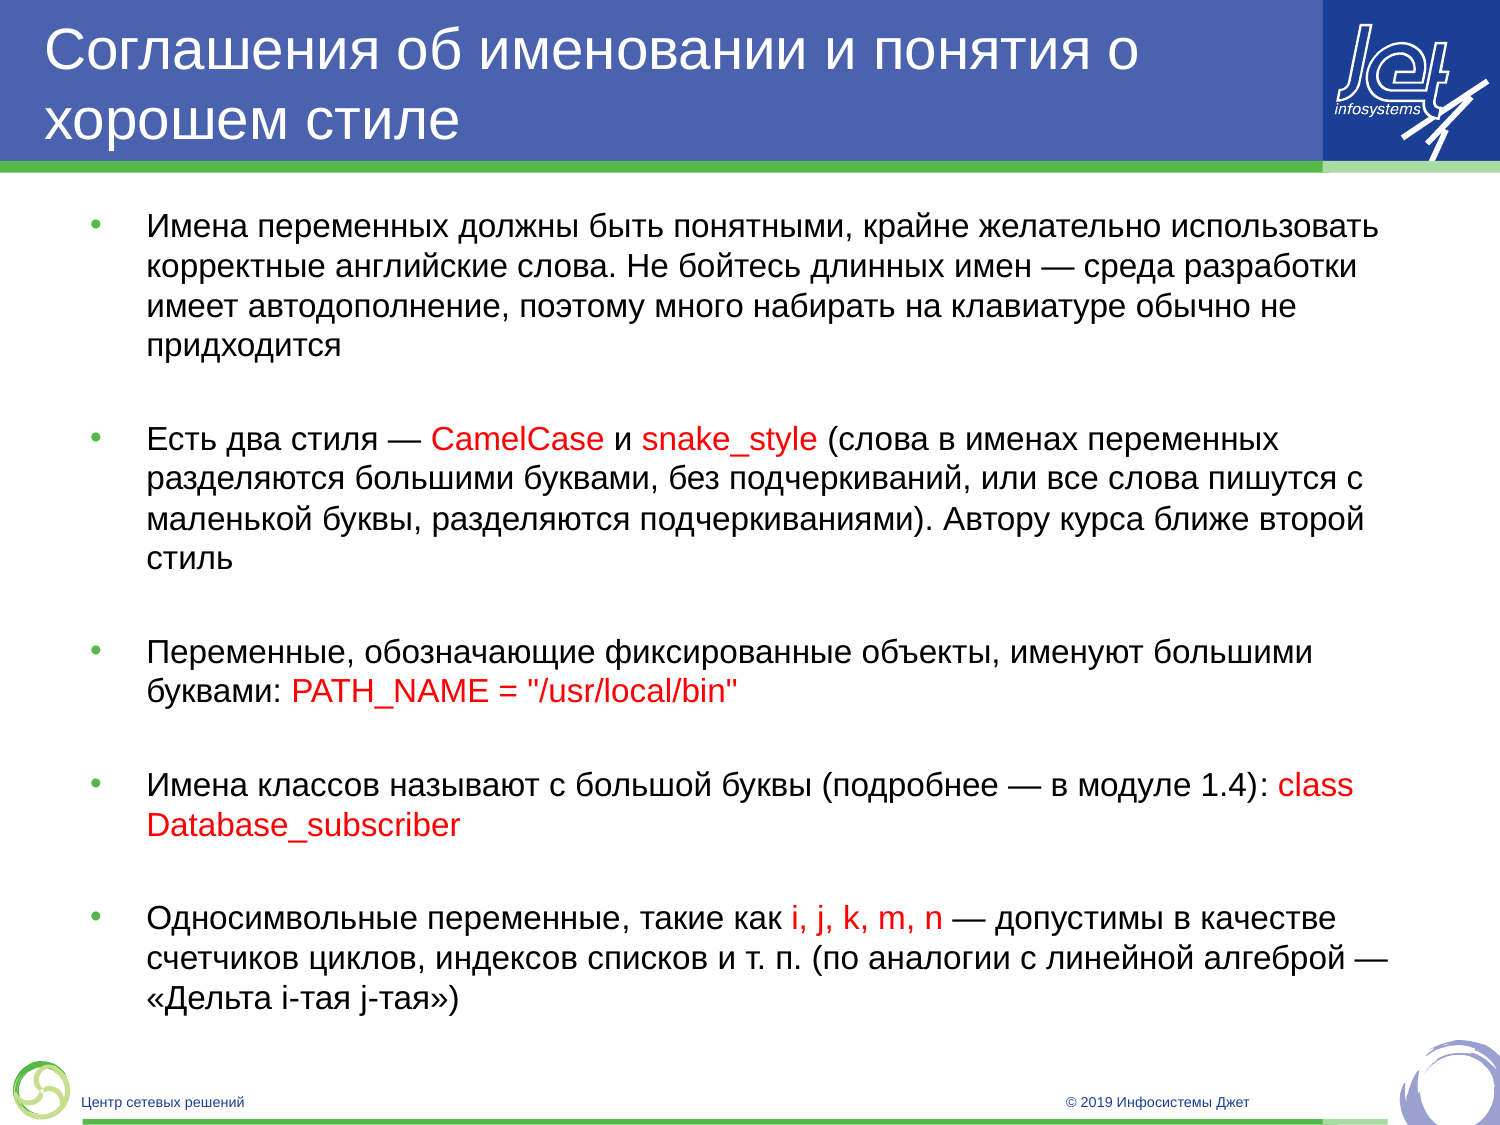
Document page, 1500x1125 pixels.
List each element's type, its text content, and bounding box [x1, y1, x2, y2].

list Имена переменных должны быть понятными, крайне желательно использовать корректные английские слова. Не бойтесь длинных имен — среда разработки имеет автодополнение, поэтому много набирать на клавиатуре обычно не придходится Есть два стиля — CamelCase и snake_style (слова в именах переменных разделяются большими буквами, без подчеркиваний, или все слова пишутся с маленькой буквы, разделяются подчеркиваниями). Автору курса ближе второй стиль Переменные, обозначающие фиксированные объекты, именуют большими буквами: PATH_NAME = "/usr/local/bin" Имена классов называют с большой буквы (подробнее — в модуле 1.4): class Database_subscriber Односимвольные переменные, такие как i, j, k, m, n — допустимы в качестве счетчиков циклов, индексов списков и т. п. (по аналогии с линейной алгеброй — «Дельта i-тая j-тая») [75, 196, 1425, 1035]
title Соглашения об именовании и понятия о хорошем стиле [29, 21, 1294, 140]
